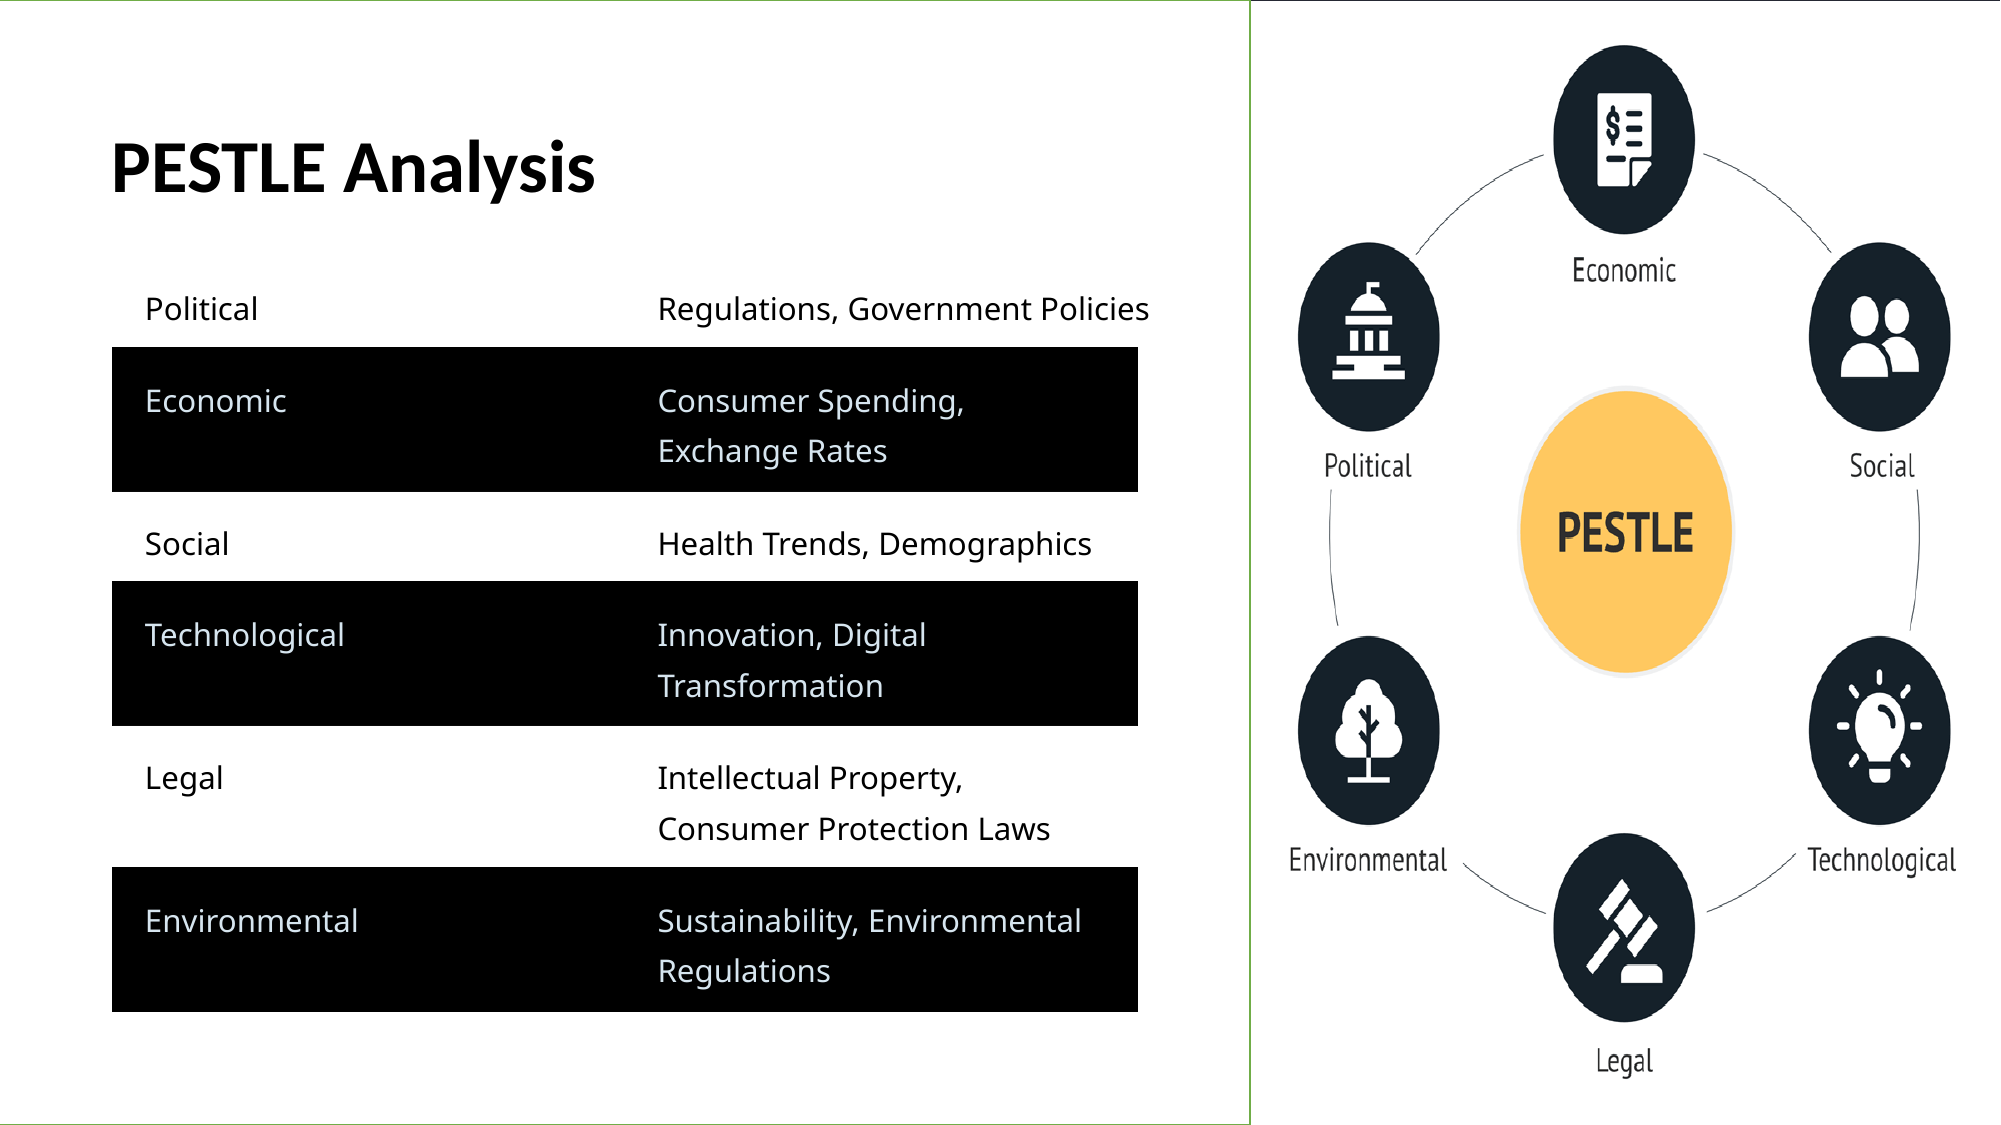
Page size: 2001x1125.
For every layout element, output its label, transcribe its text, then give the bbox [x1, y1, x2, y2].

text_box Health Trends, Demographics [657, 510, 1105, 563]
text_box Consumer Spending, Exchange Rates [657, 368, 1105, 471]
text_box [112, 347, 1138, 492]
text_box Legal [144, 745, 593, 797]
text_box Environmental [144, 888, 593, 940]
text_box Economic [144, 368, 593, 420]
picture [1250, 1, 2000, 1125]
text_box [112, 867, 1138, 1012]
text_box [112, 581, 1138, 726]
text_box PESTLE Analysis [111, 113, 865, 208]
text_box [112, 256, 1137, 347]
text_box Intellectual Property, Consumer Protection Laws [657, 745, 1105, 848]
text_box Sustainability, Environmental Regulations [657, 888, 1105, 991]
text_box [0, 0, 1251, 1125]
text_box [112, 725, 1137, 867]
text_box [112, 490, 1137, 581]
text_box Regulations, Government Policies [657, 276, 1105, 328]
text_box Social [144, 510, 593, 563]
text_box Political [144, 276, 593, 328]
text_box Technological [144, 602, 593, 654]
text_box Innovation, Digital Transformation [657, 602, 1105, 705]
